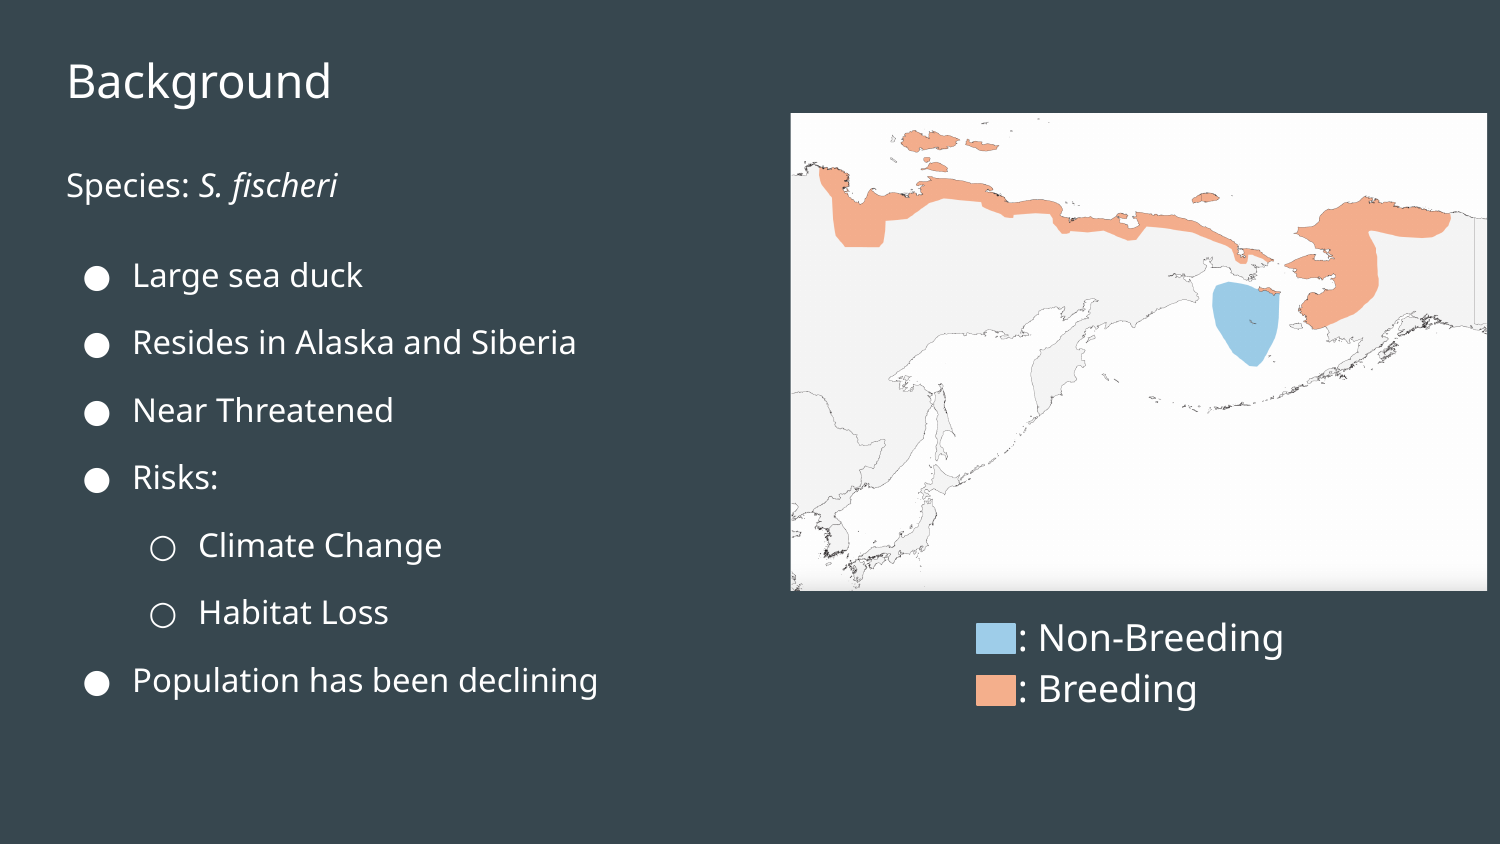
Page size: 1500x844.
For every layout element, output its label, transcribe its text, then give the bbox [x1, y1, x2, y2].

text_box [977, 675, 1002, 706]
text_box [977, 623, 1002, 654]
text_box : Breeding [1002, 650, 1301, 730]
title Background [51, 34, 1449, 125]
picture [790, 113, 1488, 592]
text_box : Non-Breeding [1002, 601, 1301, 650]
list Species: S. fischeri Large sea duck Resides in Alaska and Siberia Near Threatened Risks: Climate Change Habitat Loss Population has been declining [51, 125, 824, 719]
